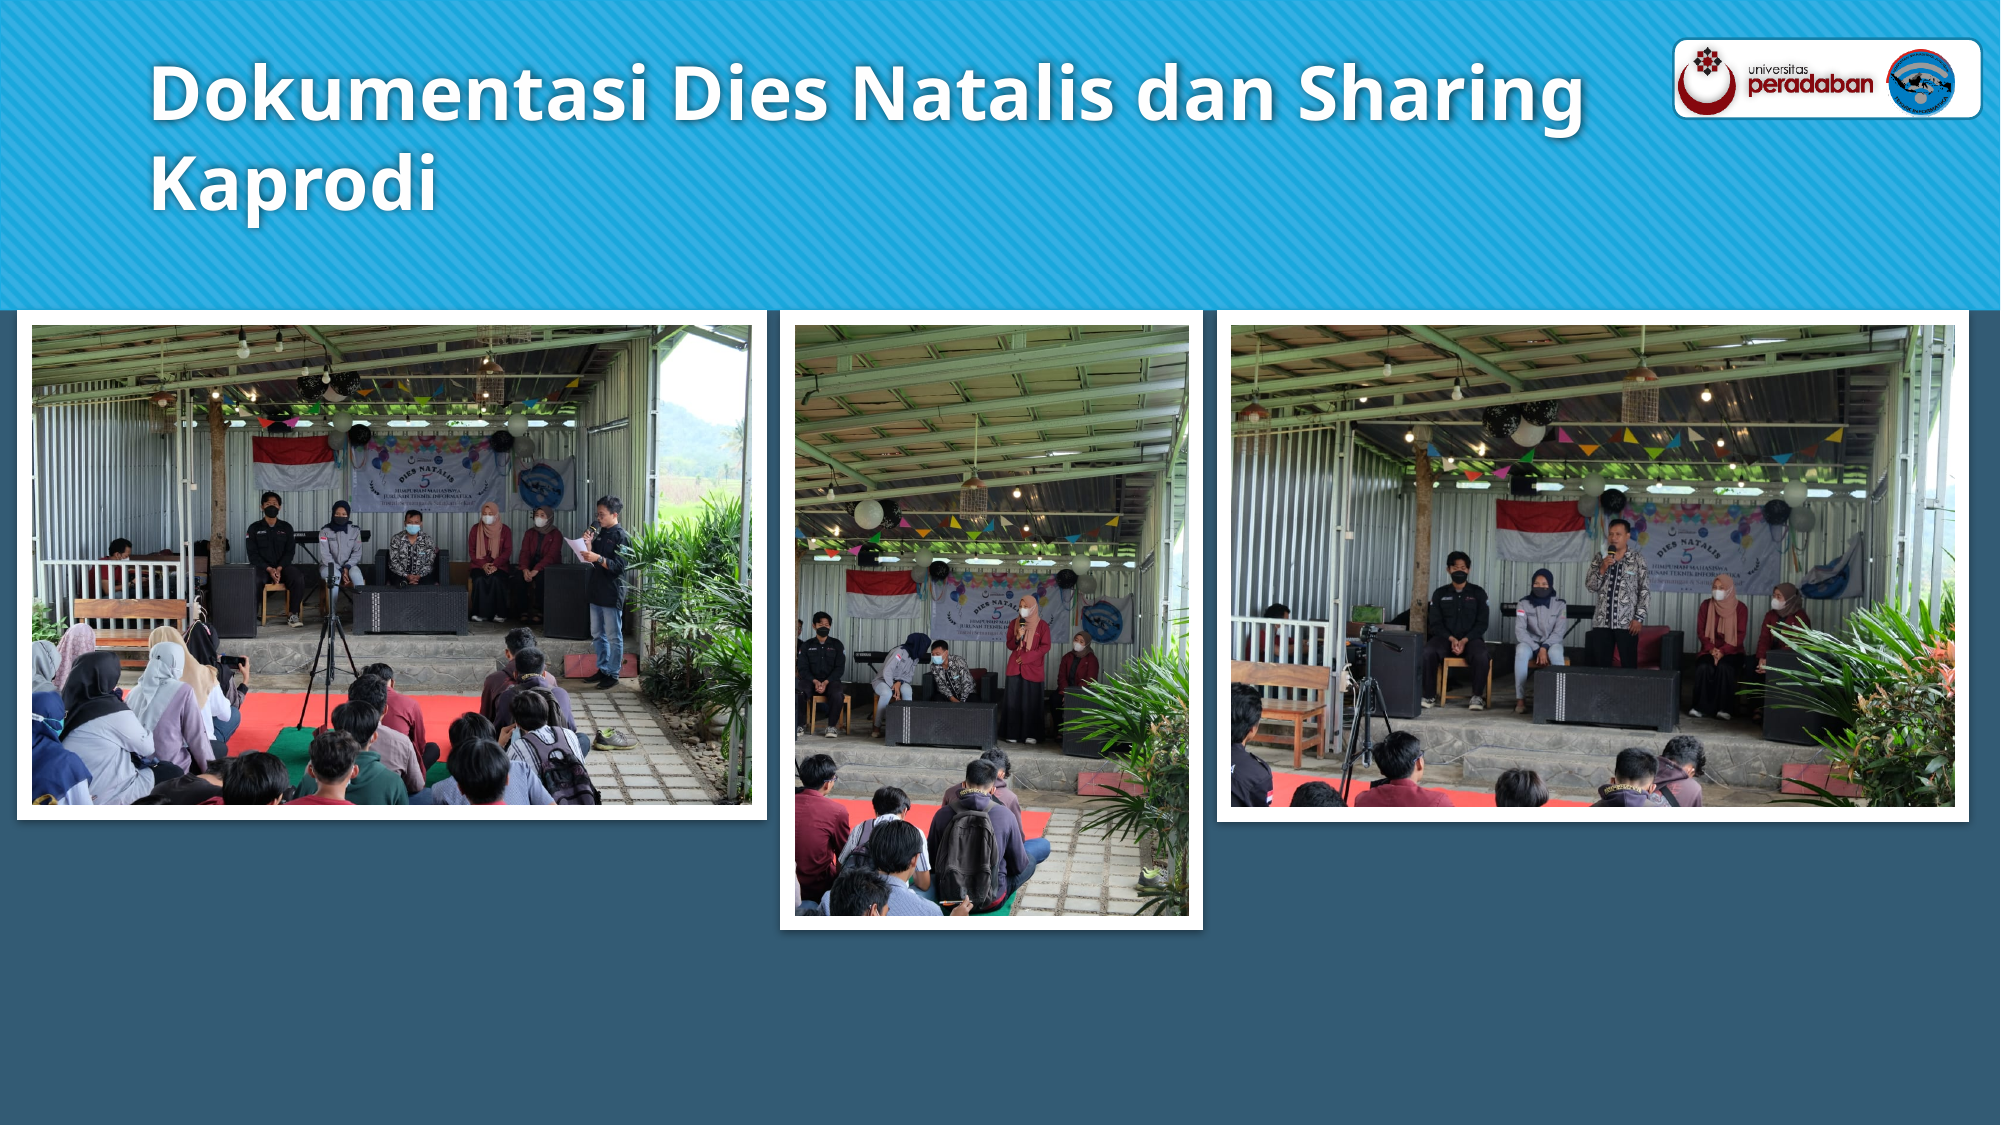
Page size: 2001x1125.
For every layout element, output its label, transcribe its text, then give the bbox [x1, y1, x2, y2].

title Dokumentasi Dies Natalis dan Sharing Kaprodi [132, 73, 1868, 233]
picture [1230, 324, 1955, 808]
picture [1678, 47, 1878, 116]
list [31, 324, 753, 806]
picture [1886, 48, 1955, 117]
text_box [1672, 37, 1984, 121]
picture [794, 324, 1189, 916]
